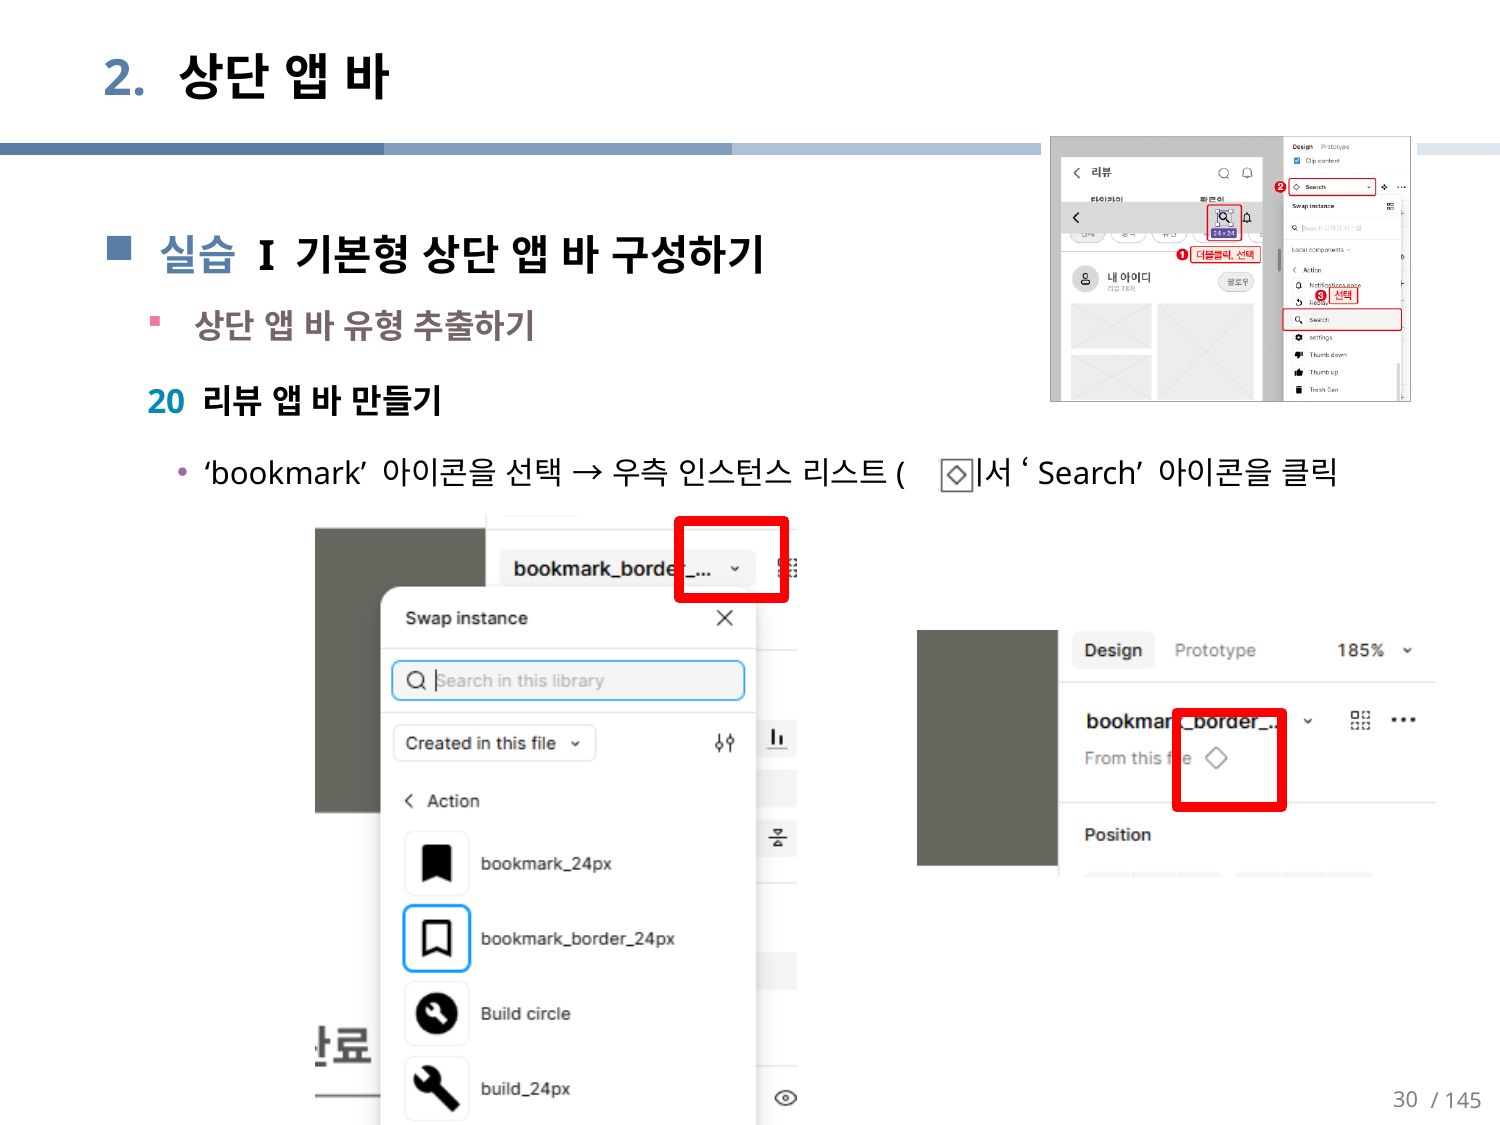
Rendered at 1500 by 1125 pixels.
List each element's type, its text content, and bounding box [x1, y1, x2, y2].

picture [314, 514, 797, 1125]
title 상단 앱 바 [88, 30, 1211, 121]
picture [1041, 129, 1417, 410]
picture [938, 455, 976, 494]
list 실습 I 기본형 상단 앱 바 구성하기 상단 앱 바 유형 추출하기 20 리뷰 앱 바 만들기 ‘bookmark’ 아이콘을 선택 → 우측 인스턴스 리스트( )에서 ‘Search’ 아이콘을 클릭 [88, 196, 1436, 1083]
picture [917, 629, 1436, 878]
